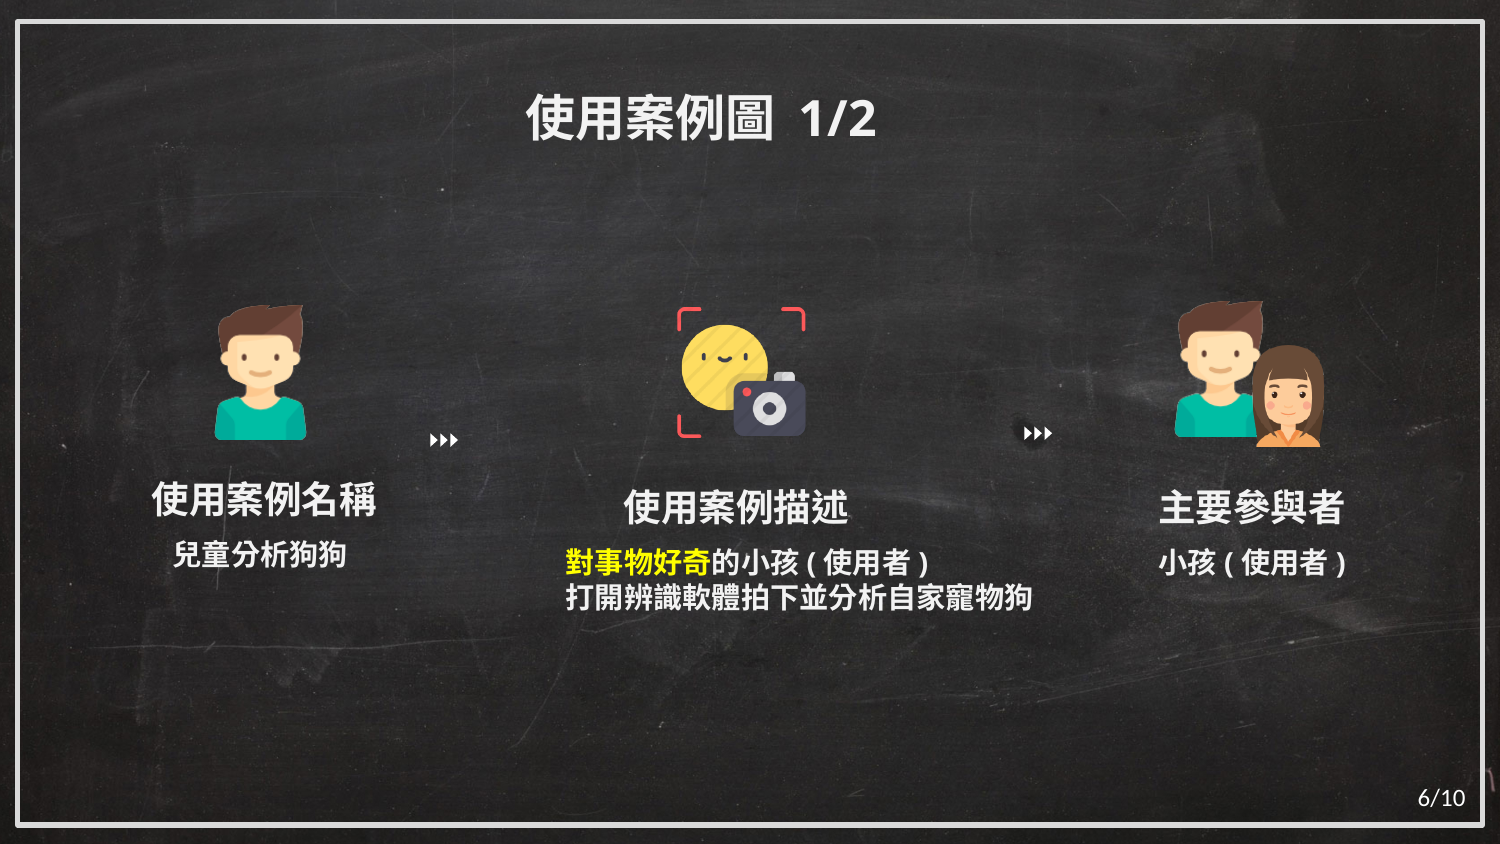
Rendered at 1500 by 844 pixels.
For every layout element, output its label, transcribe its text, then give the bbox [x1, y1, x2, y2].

text_box 兒童分析狗狗 [157, 529, 363, 579]
text_box 使用案例名稱 [137, 468, 392, 529]
text_box 小孩(使用者) [1143, 536, 1361, 587]
text_box 使用案例描述 [609, 476, 864, 536]
text_box 主要參與者 [1143, 476, 1361, 536]
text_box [430, 433, 459, 448]
picture [0, 0, 1500, 844]
text_box [16, 20, 1484, 827]
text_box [1024, 426, 1053, 441]
text_box 對事物好奇的小孩(使用者) 打開辨識軟體拍下並分析自家寵物狗 [550, 536, 1065, 622]
slide_number 6/10 [1130, 774, 1481, 820]
